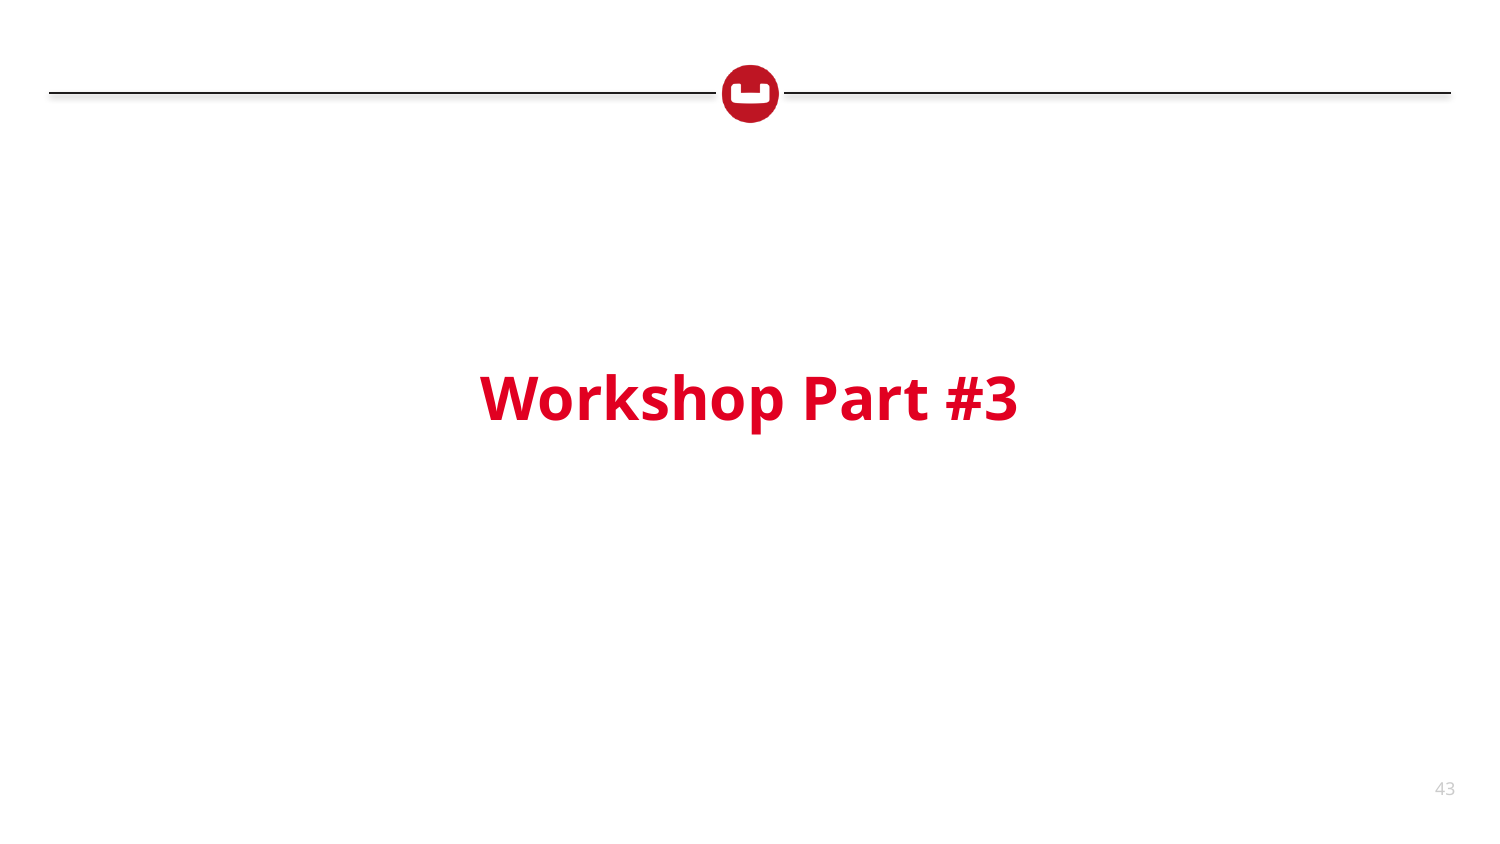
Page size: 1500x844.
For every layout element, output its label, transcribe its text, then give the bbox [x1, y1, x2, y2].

picture [720, 63, 780, 124]
title Workshop Part #3 [112, 306, 1388, 488]
